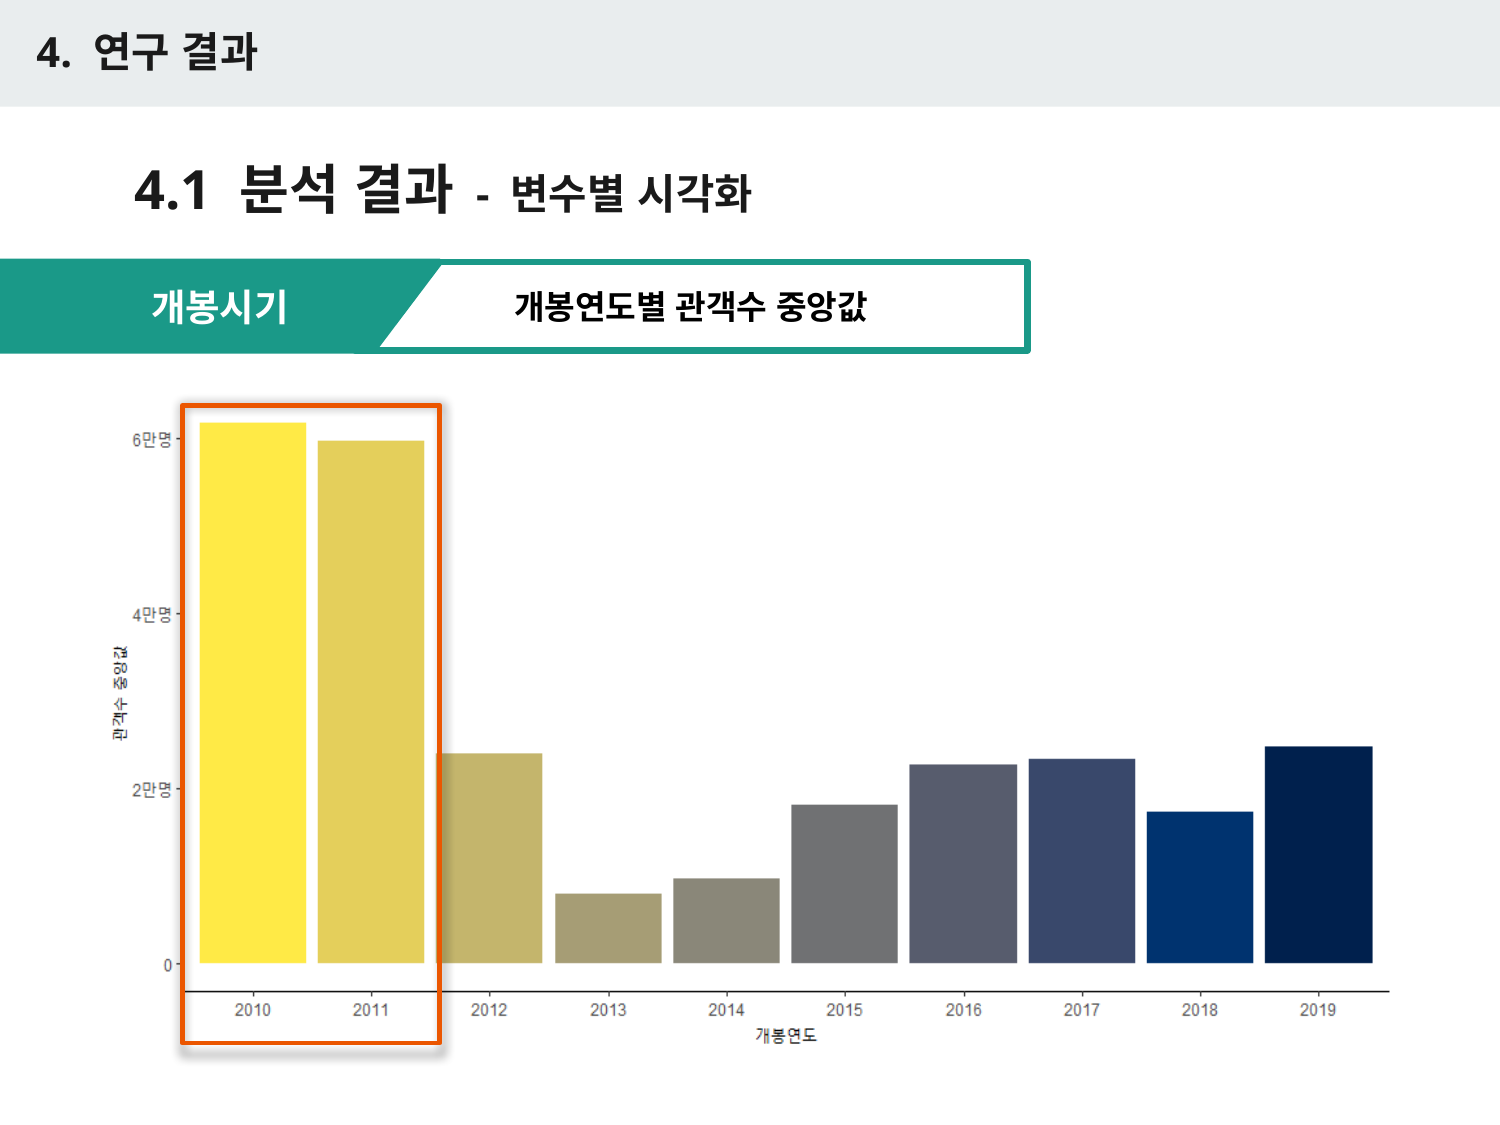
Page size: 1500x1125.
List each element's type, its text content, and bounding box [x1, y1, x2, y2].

picture [100, 405, 1400, 1056]
text_box 개봉연도별 관객수 중앙값 [374, 261, 1028, 351]
title 4.1 분석 결과 - 변수별 시각화 [119, 140, 1381, 258]
text_box 4. 연구 결과 [0, 0, 1262, 103]
text_box 개봉시기 [0, 261, 440, 351]
